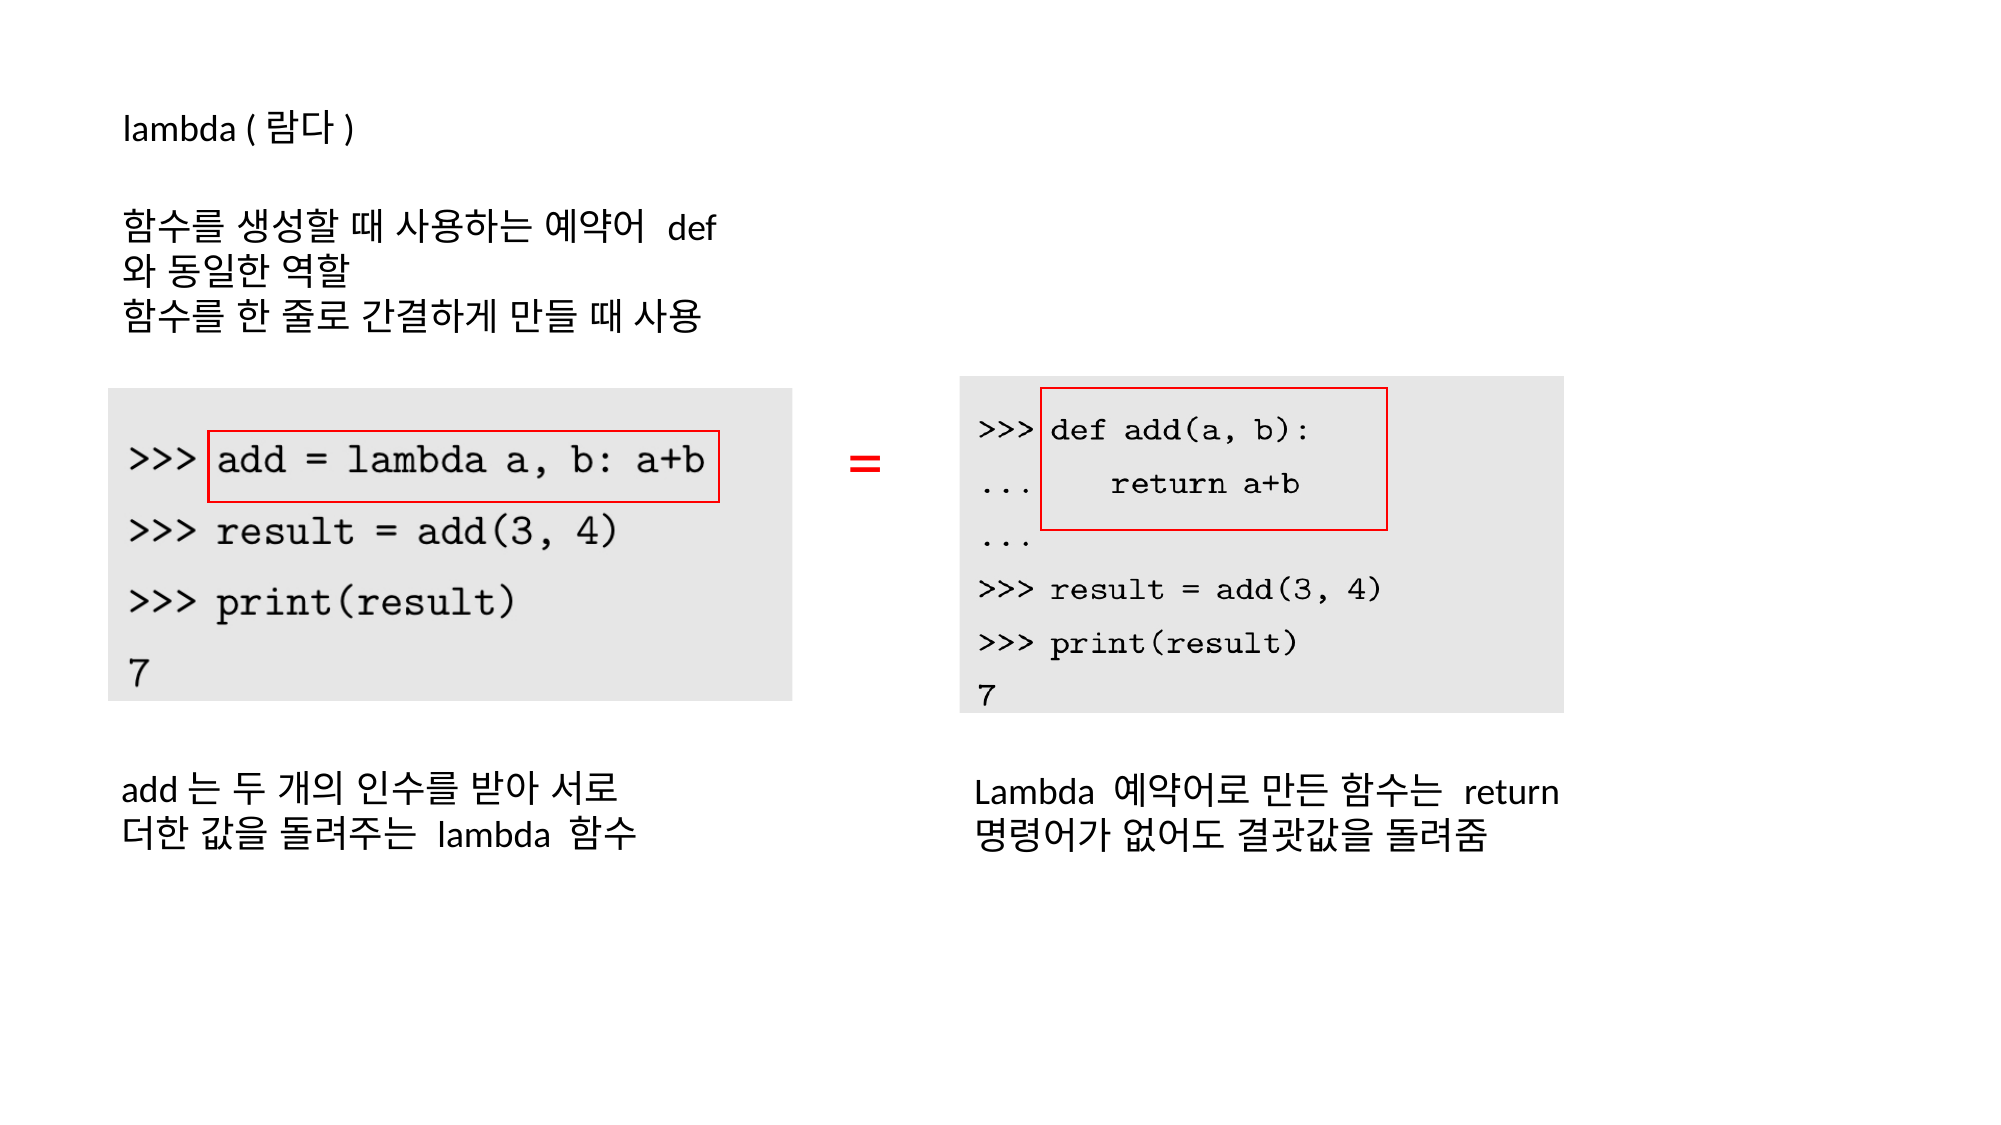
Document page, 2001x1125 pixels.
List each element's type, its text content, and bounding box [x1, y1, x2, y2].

text_box lambda (람다) [108, 96, 411, 157]
picture [108, 388, 793, 701]
text_box Lambda 예약어로 만든 함수는 return 명령어가 없어도 결괏값을 돌려줌 [959, 759, 1610, 865]
picture [959, 376, 1564, 713]
text_box = [833, 407, 953, 510]
text_box add는 두 개의 인수를 받아 서로 더한 값을 돌려주는 lambda 함수 [106, 757, 681, 863]
text_box 함수를 생성할 때 사용하는 예약어 def와 동일한 역할 함수를 한 줄로 간결하게 만들 때 사용 [108, 195, 764, 388]
